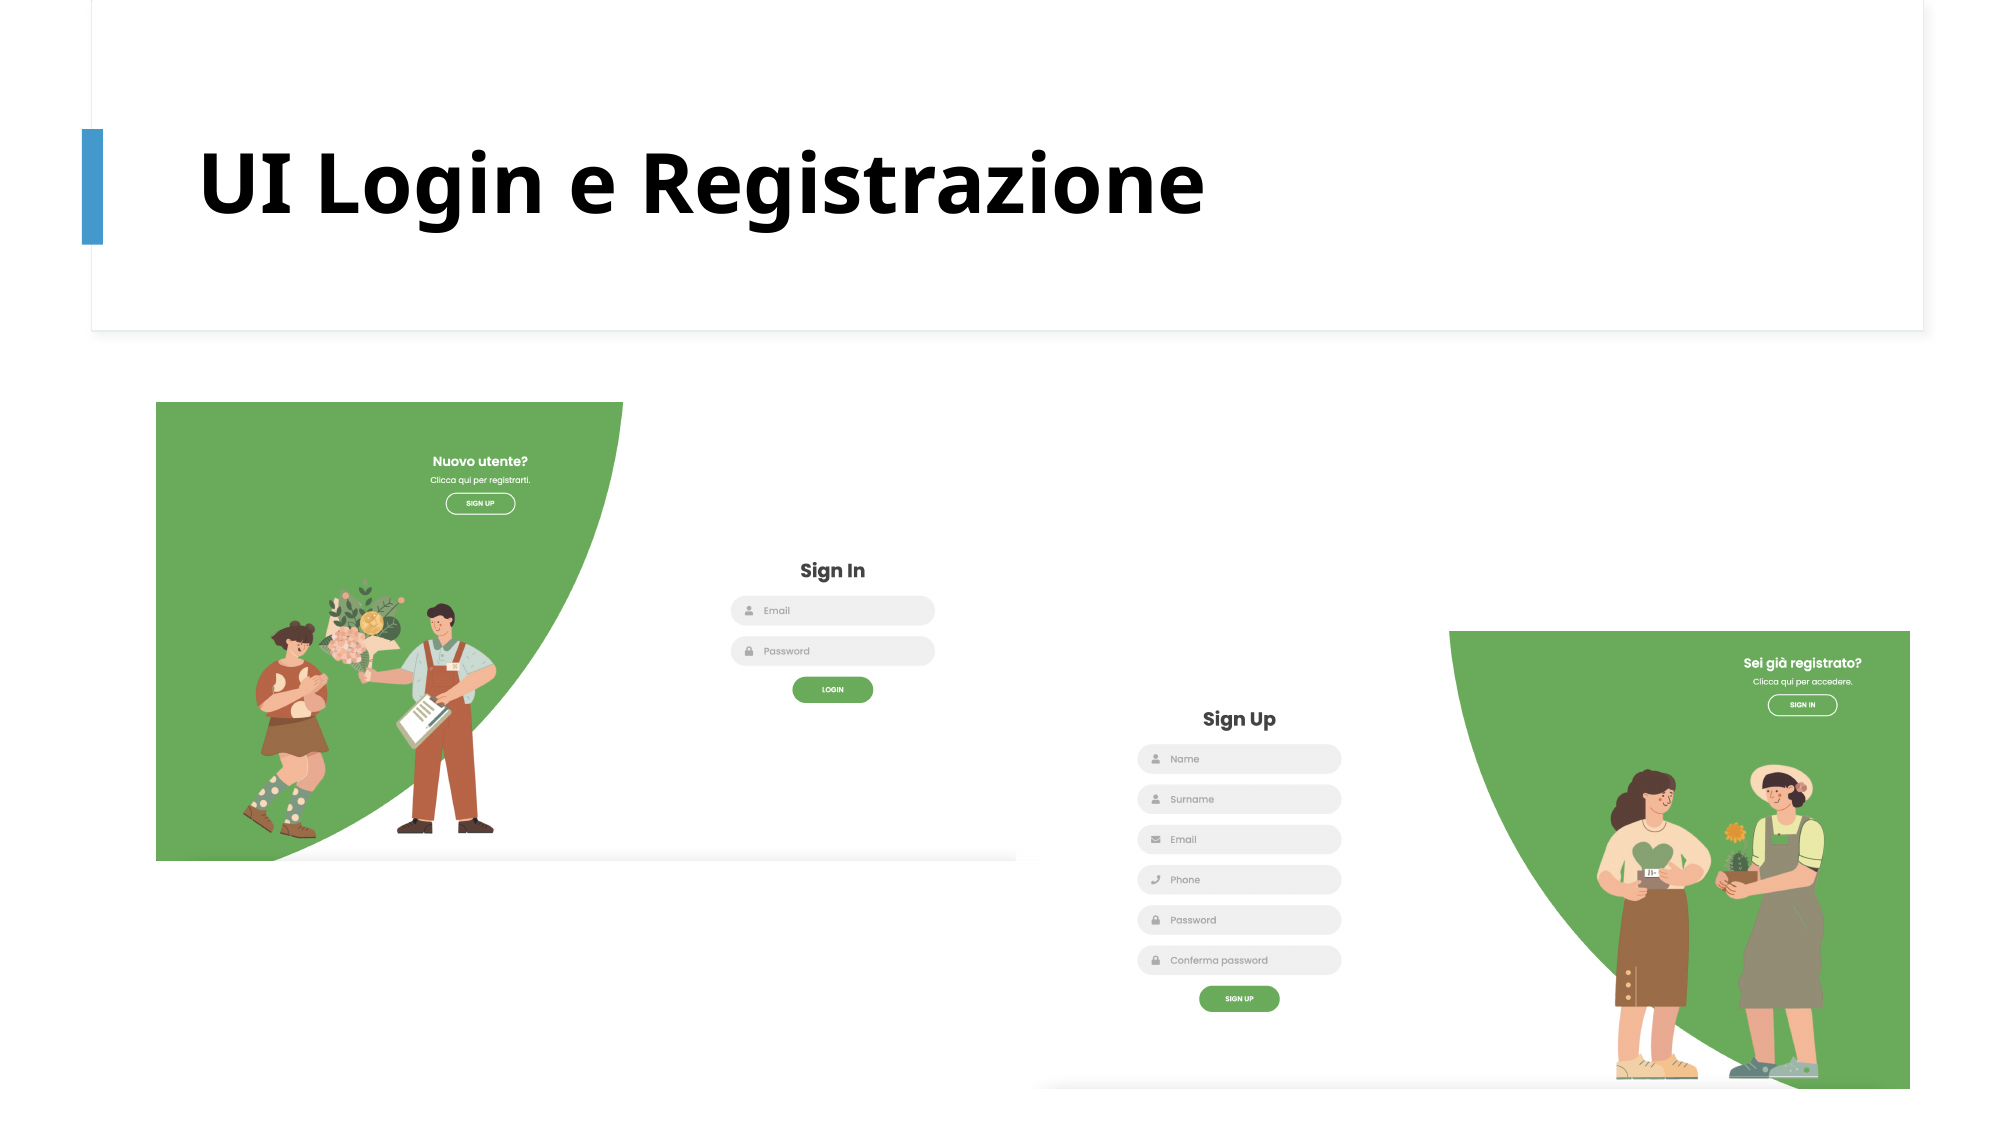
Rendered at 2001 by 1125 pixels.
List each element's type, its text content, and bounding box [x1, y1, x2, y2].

picture [1016, 631, 1910, 1089]
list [156, 402, 1058, 861]
title UI Login e Registrazione [183, 90, 1851, 284]
